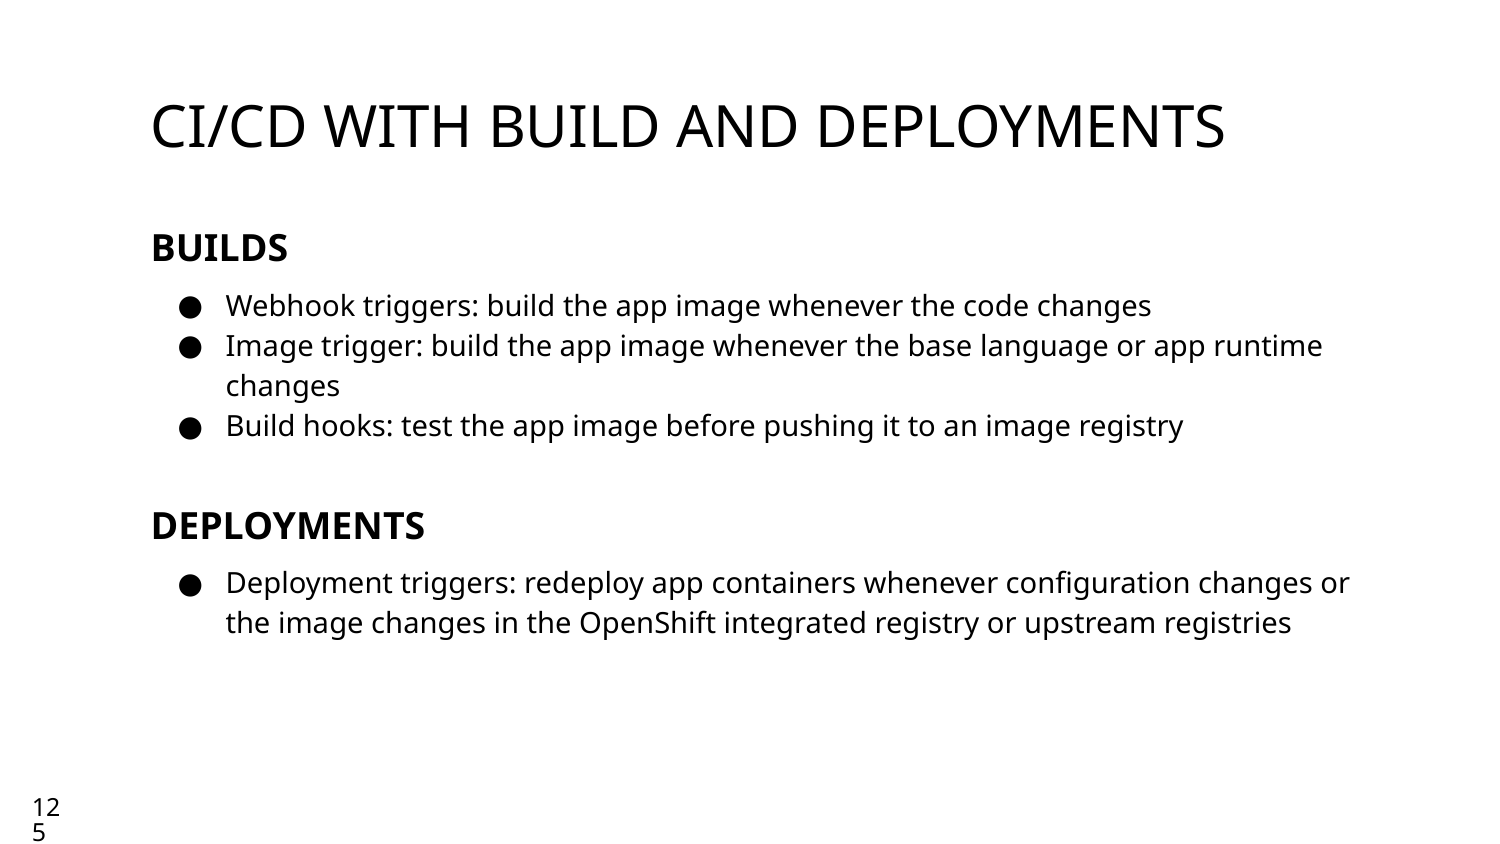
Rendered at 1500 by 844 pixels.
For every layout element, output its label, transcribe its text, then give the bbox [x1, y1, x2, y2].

slide_number 125 [16, 776, 86, 842]
title CI/CD WITH BUILD AND DEPLOYMENTS [135, 0, 1365, 175]
list BUILDS Webhook triggers: build the app image whenever the code changes Image trigger: build the app image whenever the base language or app runtime changes Build hooks: test the app image before pushing it to an image registry DEPLOYMENTS Deployment triggers: redeploy app containers whenever configuration changes or the image changes in the OpenShift integrated registry or upstream registries [135, 202, 1394, 743]
